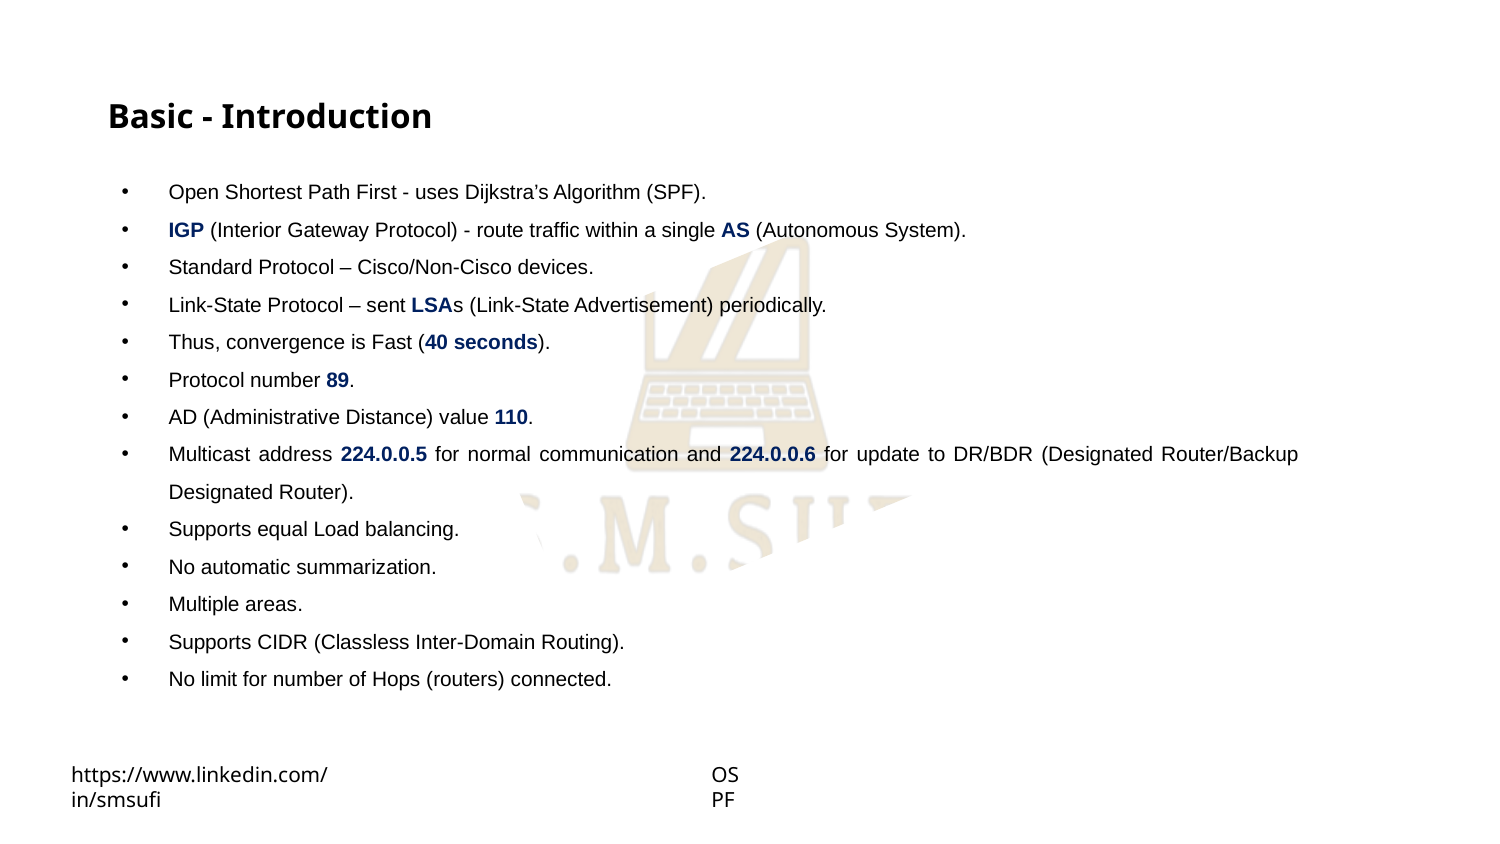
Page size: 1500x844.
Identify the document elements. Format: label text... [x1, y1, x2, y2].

text_box Open Shortest Path First - uses Dijkstra’s Algorithm (SPF). IGP (Interior Gateway Protocol) - route traffic within a single AS (Autonomous System). Standard Protocol – Cisco/Non-Cisco devices. Link-State Protocol – sent LSAs (Link-State Advertisement) periodically. Thus, convergence is Fast (40 seconds). Protocol number 89. AD (Administrative Distance) value 110. Multicast address 224.0.0.5 for normal communication and 224.0.0.6 for update to DR/BDR (Designated Router/Backup Designated Router). Supports equal Load balancing. No automatic summarization. Multiple areas. Supports CIDR (Classless Inter-Domain Routing). No limit for number of Hops (routers) connected. [106, 159, 1314, 698]
text_box Basic - Introduction [92, 88, 1360, 144]
